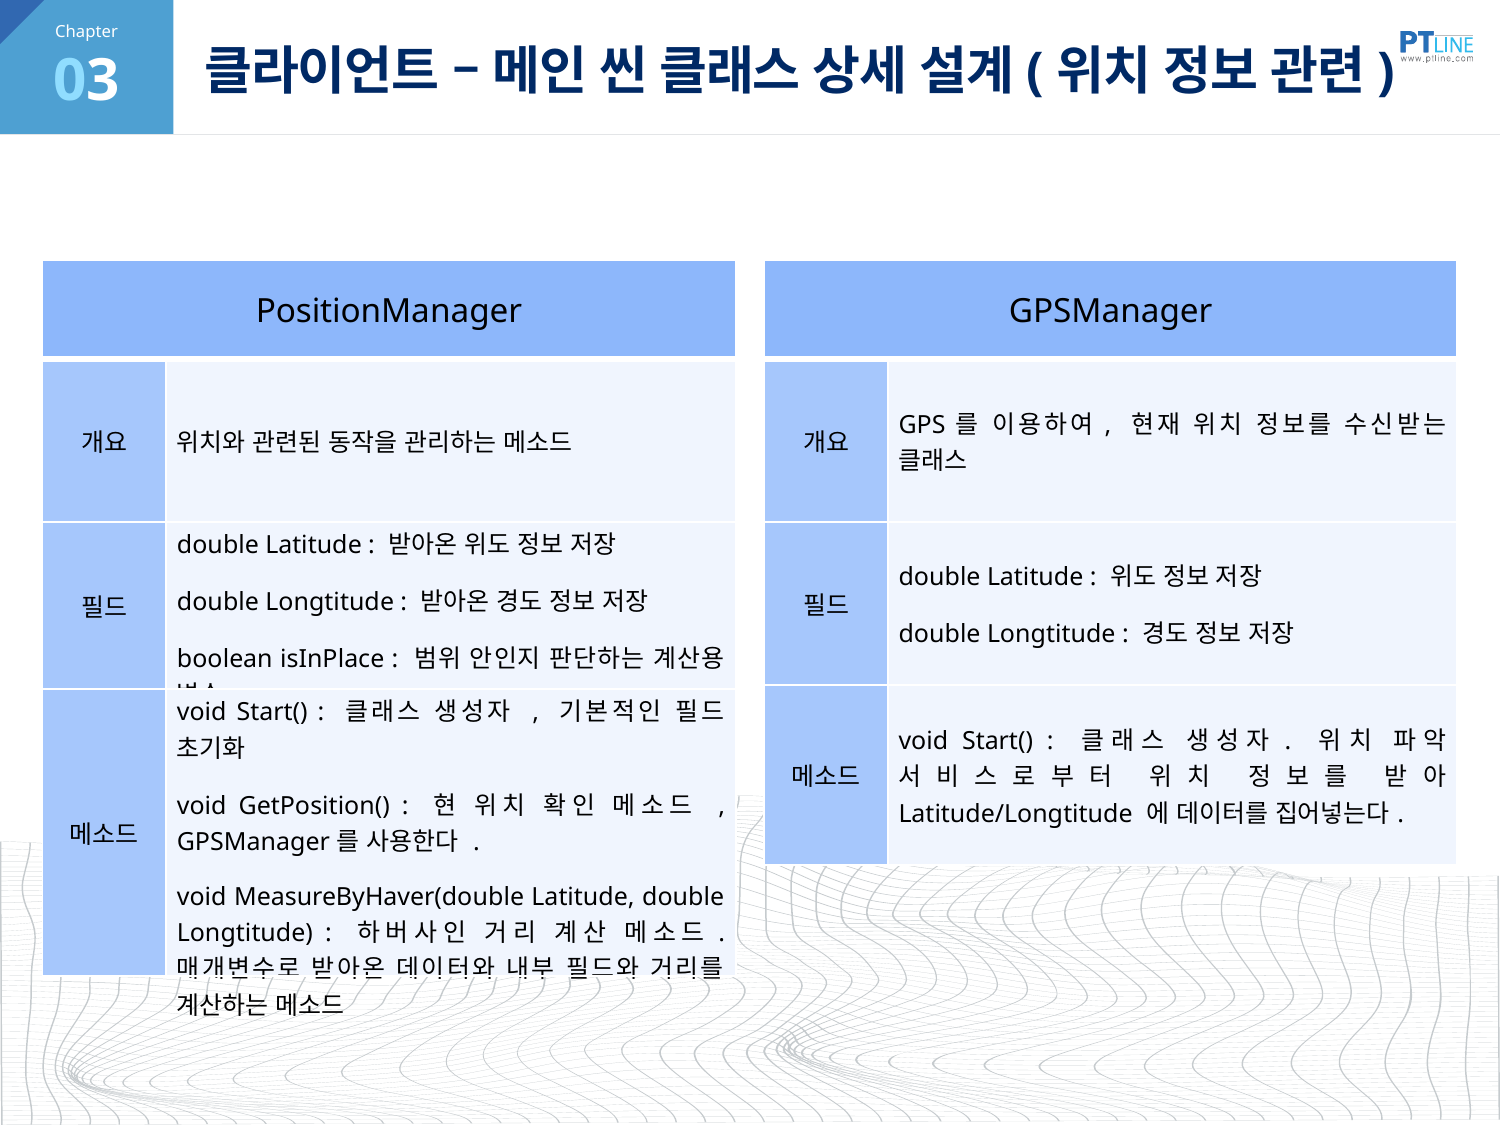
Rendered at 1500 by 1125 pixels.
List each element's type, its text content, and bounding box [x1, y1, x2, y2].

table_cell double Latitude : 위도 정보 저장 double Longtitude : 경도 정보 저장 [889, 523, 1456, 684]
table_cell 위치와 관련된 동작을 관리하는 메소드 [167, 362, 735, 521]
table_cell 개요 [43, 362, 165, 521]
table_header PositionManager [43, 261, 735, 356]
title 클라이언트 – 메인 씬 클래스 상세 설계(위치 정보 관련) [189, 37, 1484, 125]
table_cell 메소드 [43, 690, 165, 975]
table_cell 필드 [765, 523, 887, 684]
text_box 03 [22, 35, 151, 120]
table_cell 메소드 [765, 686, 887, 864]
table_header GPSManager [765, 261, 1456, 356]
table_cell void Start() : 클래스 생성자 , 기본적인 필드 초기화 void GetPosition() : 현 위치 확인 메소드 , GPSManager를 사용한다 . void MeasureByHaver(double Latitude, double Longtitude) : 하버사인 거리 계산 메소드. 매개변수로 받아온 데이터와 내부 필드와 거리를 계산하는 메소드 [167, 690, 735, 975]
table_cell 필드 [43, 523, 165, 688]
table_cell double Latitude : 받아온 위도 정보 저장 double Longtitude : 받아온 경도 정보 저장 boolean isInPlace : 범위 안인지 판단하는 계산용 변수 [167, 523, 735, 688]
table_cell GPS를 이용하여, 현재 위치 정보를 수신받는 클래스 [889, 362, 1456, 521]
table_cell void Start() : 클래스 생성자. 위치 파악 서비스로부터 위치 정보를 받아 Latitude/Longtitude 에 데이터를 집어넣는다. [889, 686, 1456, 864]
table_cell 개요 [765, 362, 887, 521]
